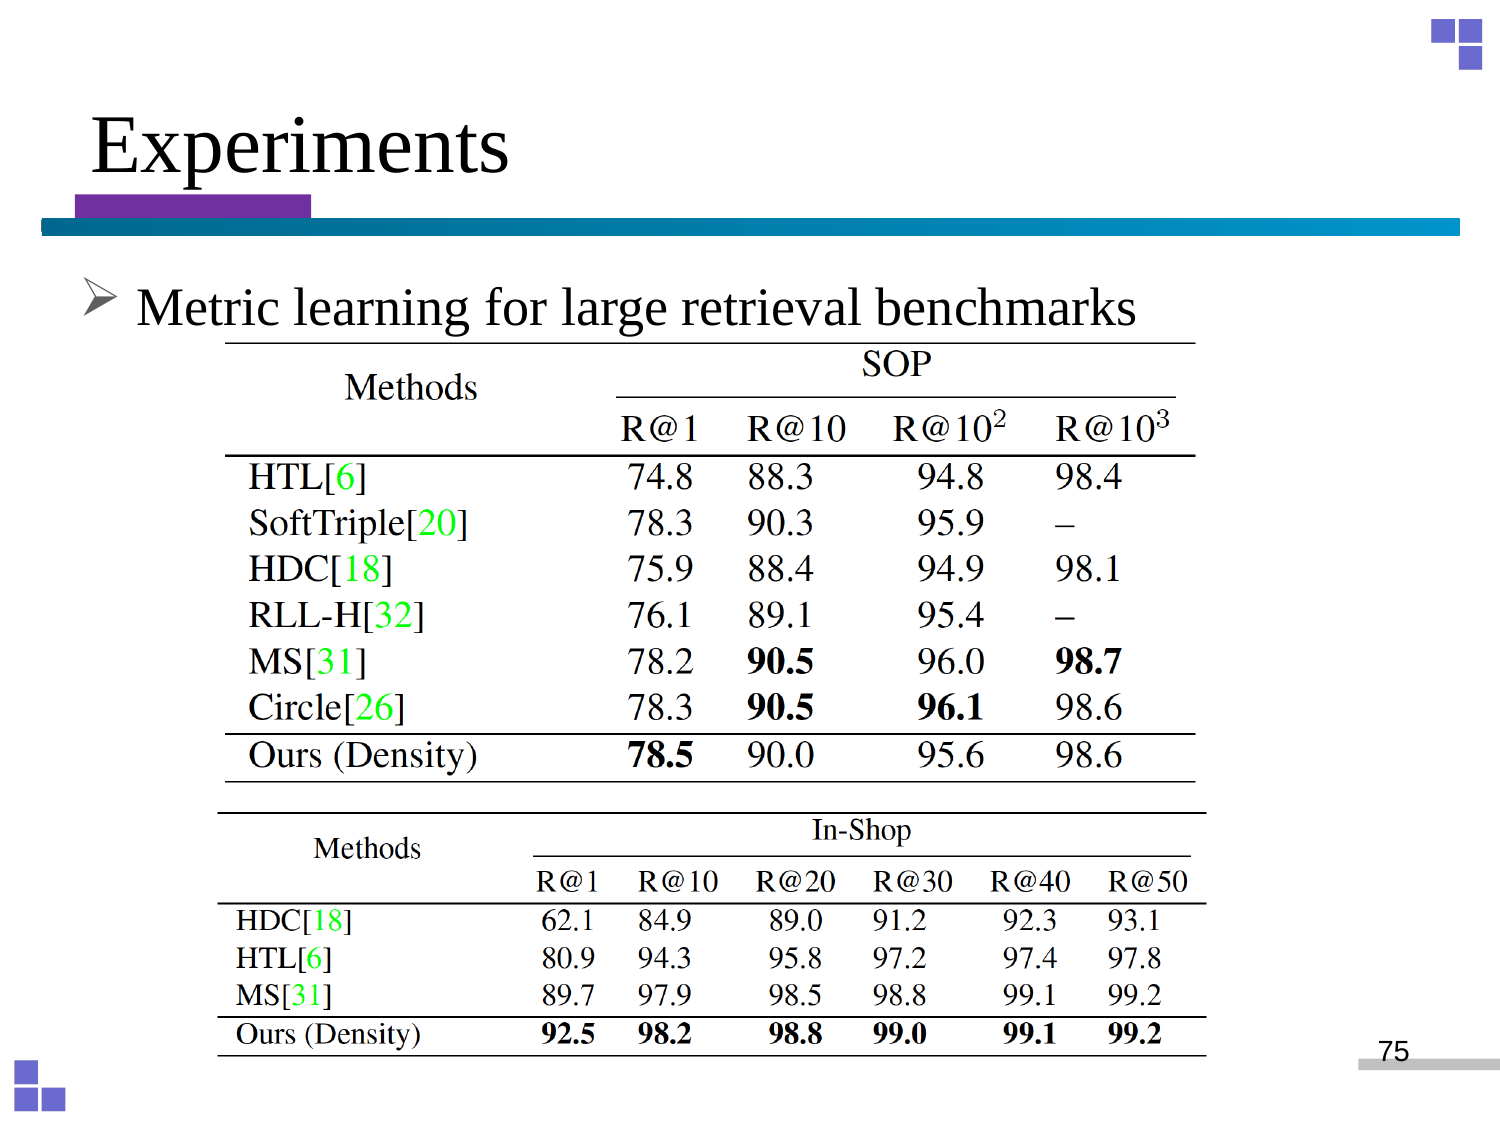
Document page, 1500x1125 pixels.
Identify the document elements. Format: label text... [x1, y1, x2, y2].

picture [218, 339, 1203, 786]
slide_number 75 [1074, 1024, 1425, 1103]
title Experiments [75, 45, 1425, 233]
picture [211, 806, 1210, 1060]
list Metric learning for large retrieval benchmarks [64, 263, 1415, 1071]
